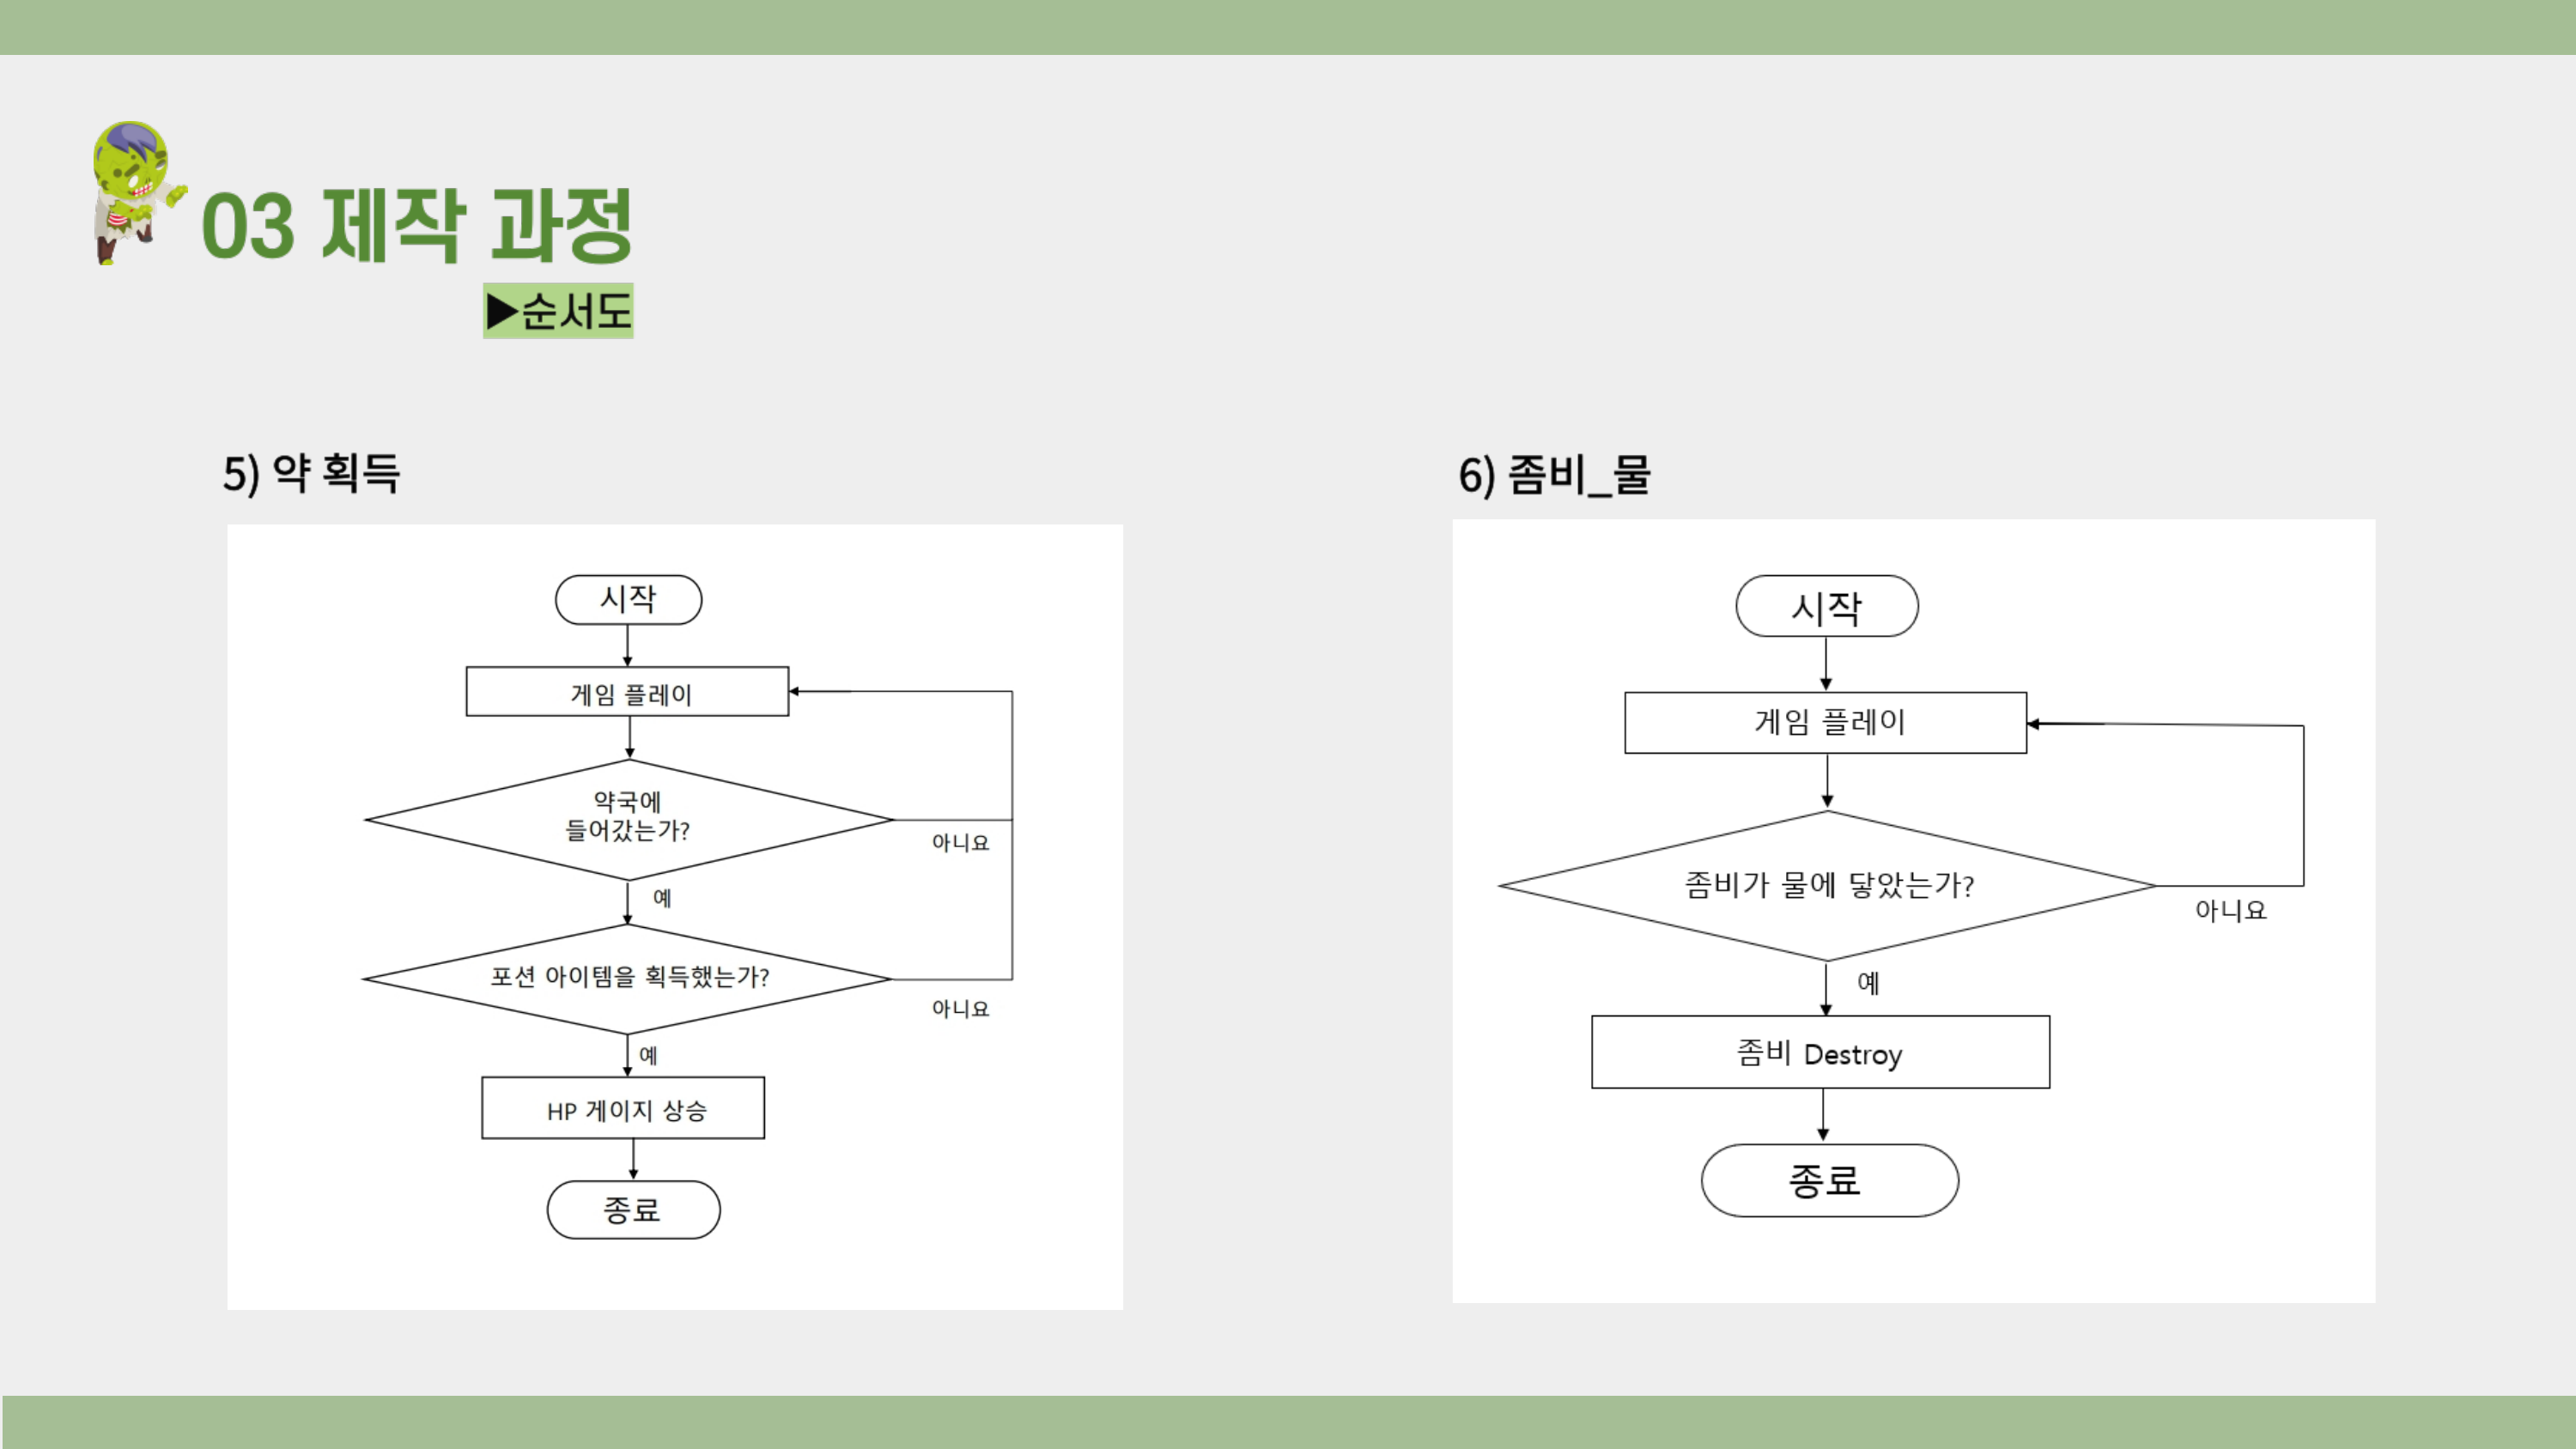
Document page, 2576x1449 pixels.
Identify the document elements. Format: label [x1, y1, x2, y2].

picture [216, 434, 422, 519]
picture [163, 155, 676, 349]
text_box [93, 121, 188, 265]
text_box [0, 0, 2576, 55]
picture [1452, 435, 2376, 1303]
picture [227, 524, 1124, 1310]
text_box [2, 1396, 2576, 1449]
